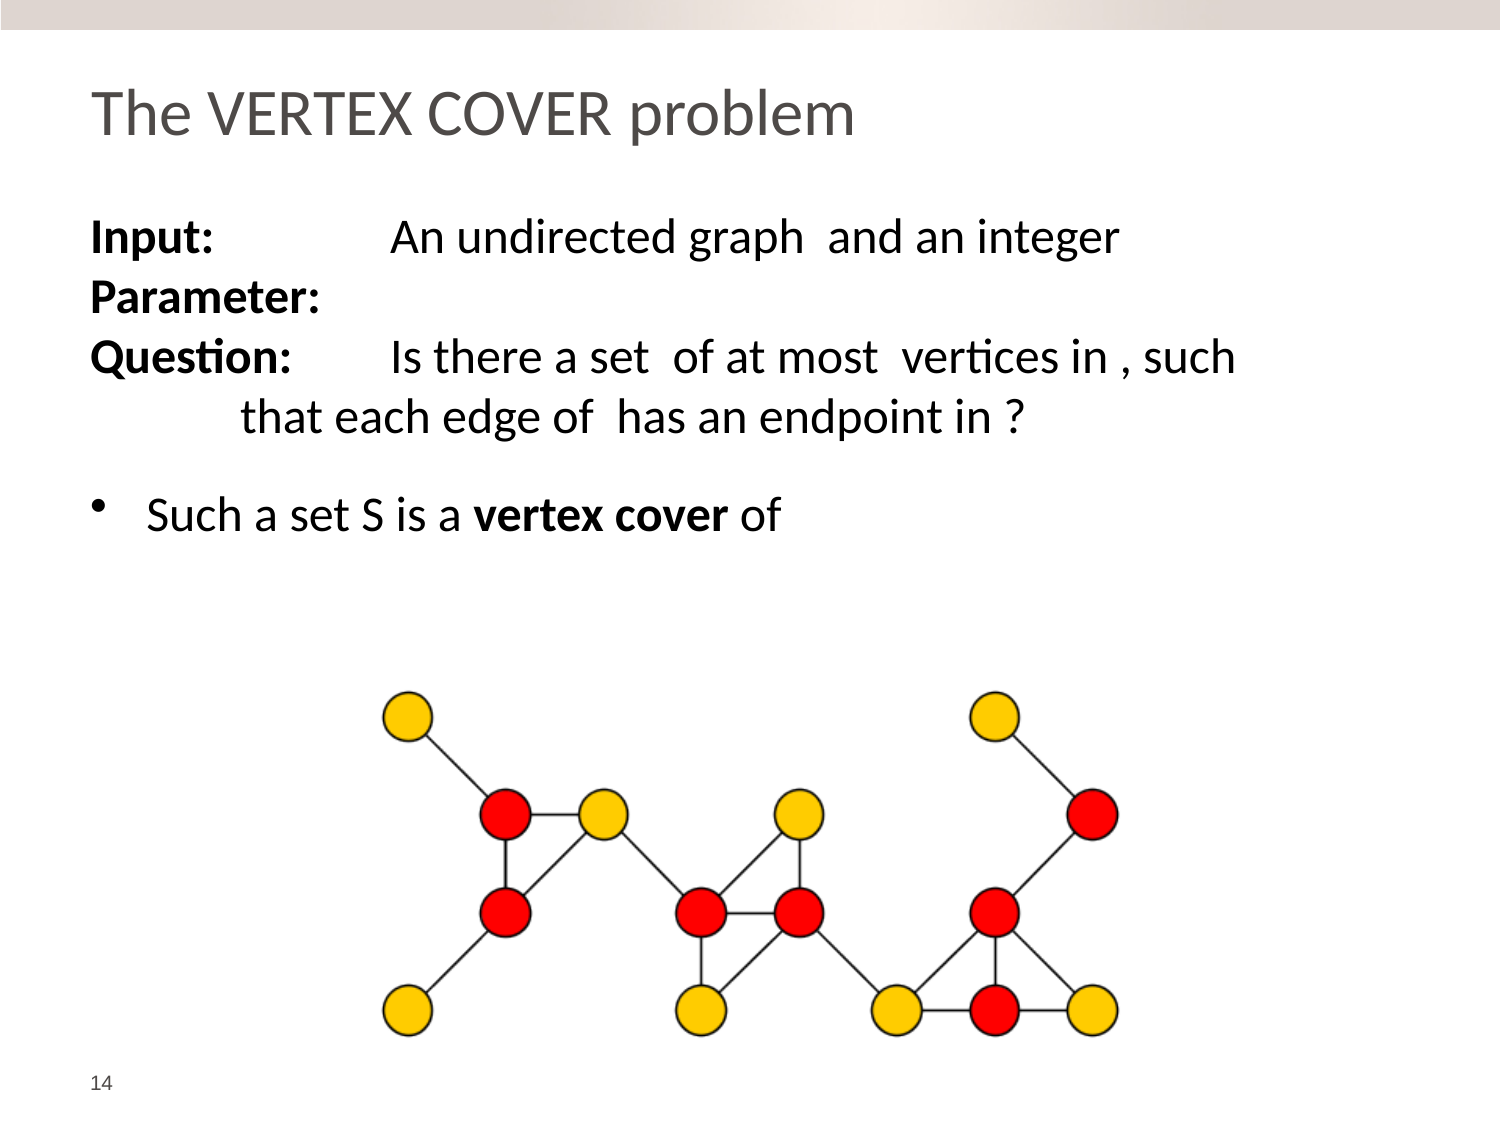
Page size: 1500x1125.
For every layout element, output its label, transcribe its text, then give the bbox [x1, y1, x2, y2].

slide_number 14 [75, 1069, 396, 1115]
picture [0, 0, 1500, 30]
picture [347, 656, 1153, 1071]
title The Vertex Cover problem [76, 57, 1427, 161]
